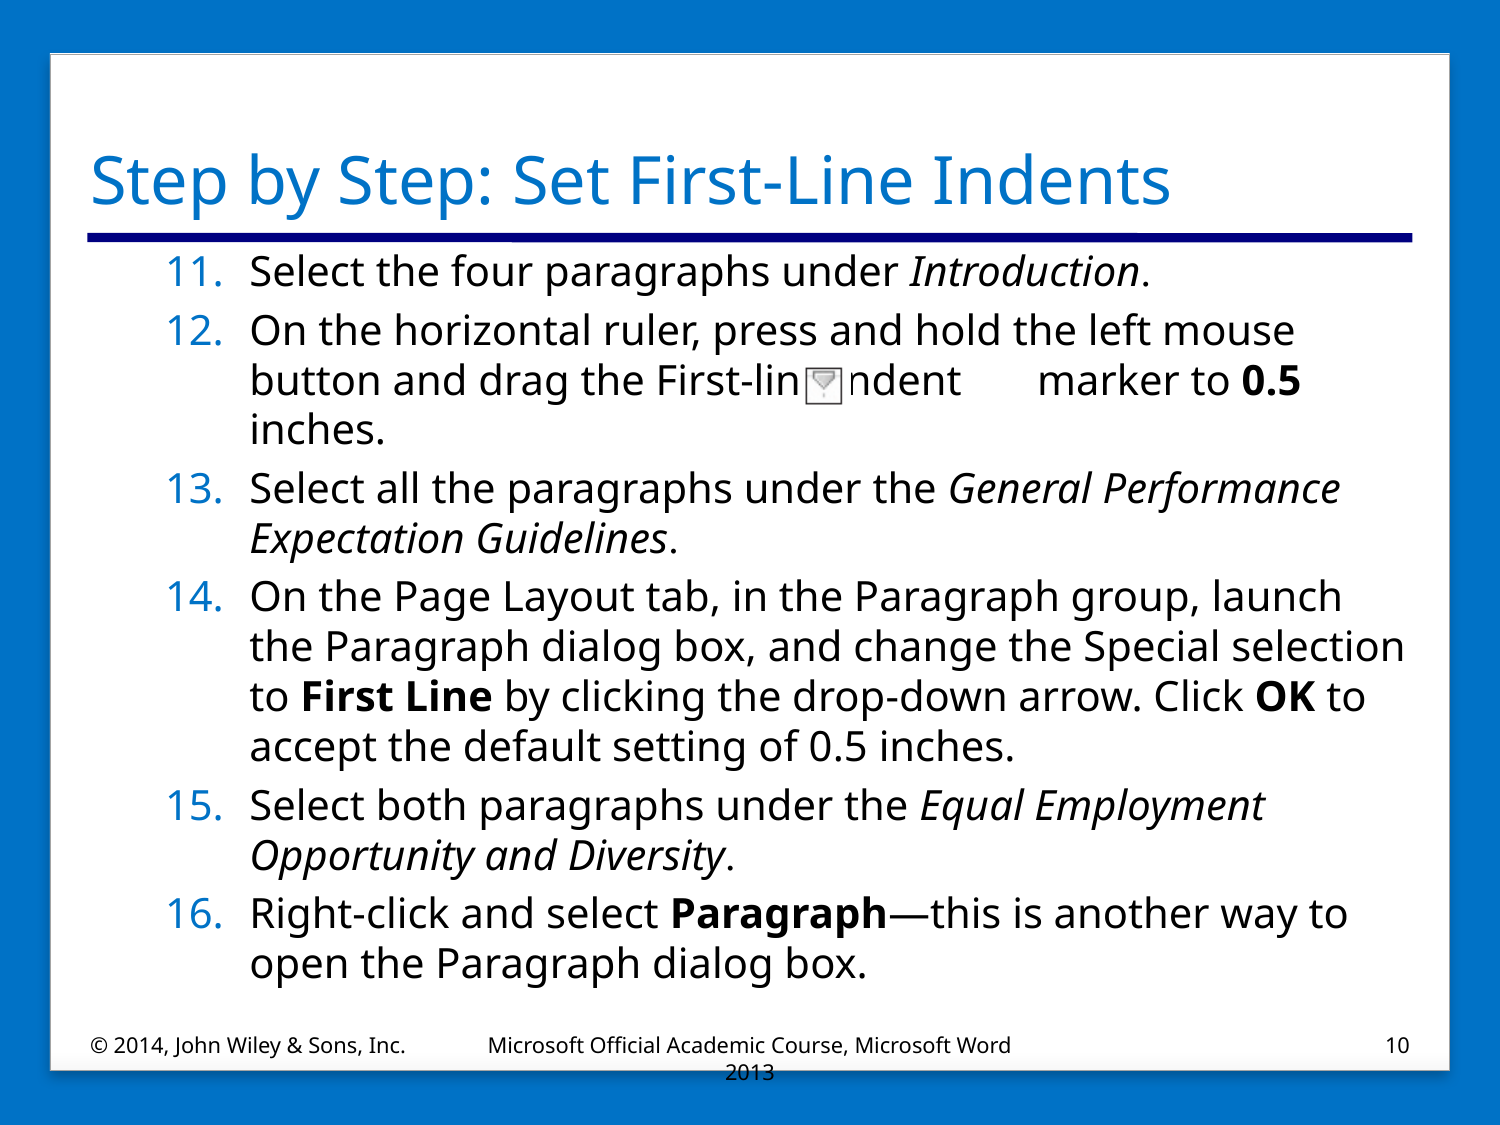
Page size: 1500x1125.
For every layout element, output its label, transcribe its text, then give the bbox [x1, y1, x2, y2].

picture [799, 362, 852, 415]
list Select the four paragraphs under Introduction. On the horizontal ruler, press and hold the left mouse button and drag the First-line indent marker to 0.5 inches. Select all the paragraphs under the General Performance Expectation Guidelines. On the Page Layout tab, in the Paragraph group, launch the Paragraph dialog box, and change the Special selection to First Line by clicking the drop-down arrow. Click OK to accept the default setting of 0.5 inches. Select both paragraphs under the Equal Employment Opportunity and Diversity. Right-click and select Paragraph—this is another way to open the Paragraph dialog box. [75, 237, 1425, 1063]
slide_number 10 [1074, 1024, 1426, 1103]
title Step by Step: Set First-Line Indents [74, 74, 1426, 226]
footer Microsoft Official Academic Course, Microsoft Word 2013 [449, 1024, 1051, 1103]
slide_number © 2014, John Wiley & Sons, Inc. [74, 1024, 426, 1103]
